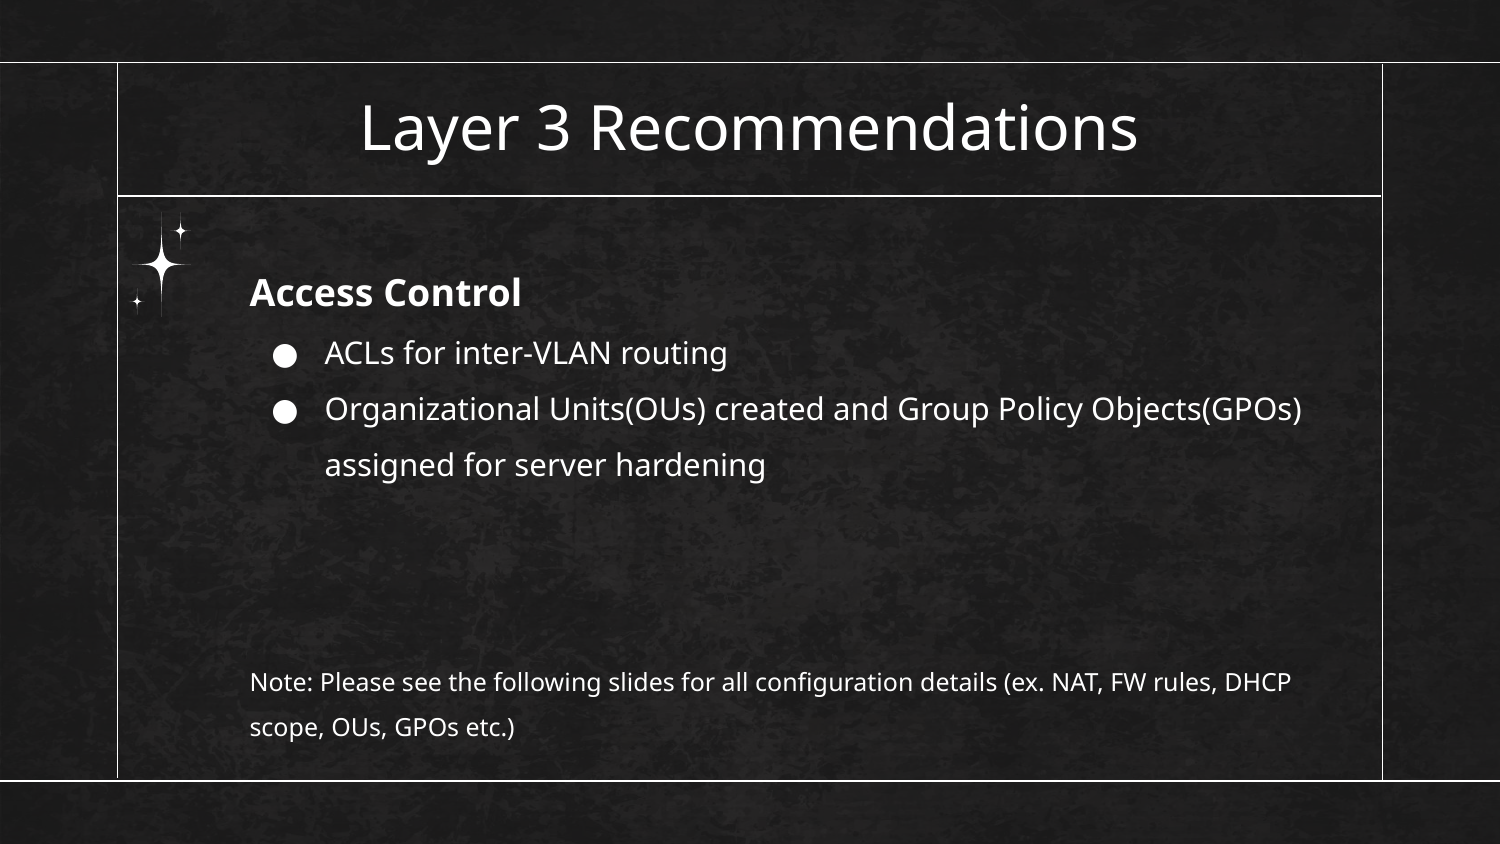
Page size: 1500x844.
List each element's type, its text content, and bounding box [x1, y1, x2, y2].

subtitle Access Control ACLs for inter-VLAN routing Organizational Units(OUs) created and Group Policy Objects(GPOs) assigned for server hardening Note: Please see the following slides for all configuration details (ex. NAT, FW rules, DHCP scope, OUs, GPOs etc.) [234, 231, 1328, 744]
title Layer 3 Recommendations [118, 72, 1382, 167]
text_box [129, 288, 145, 315]
text_box [132, 211, 191, 317]
